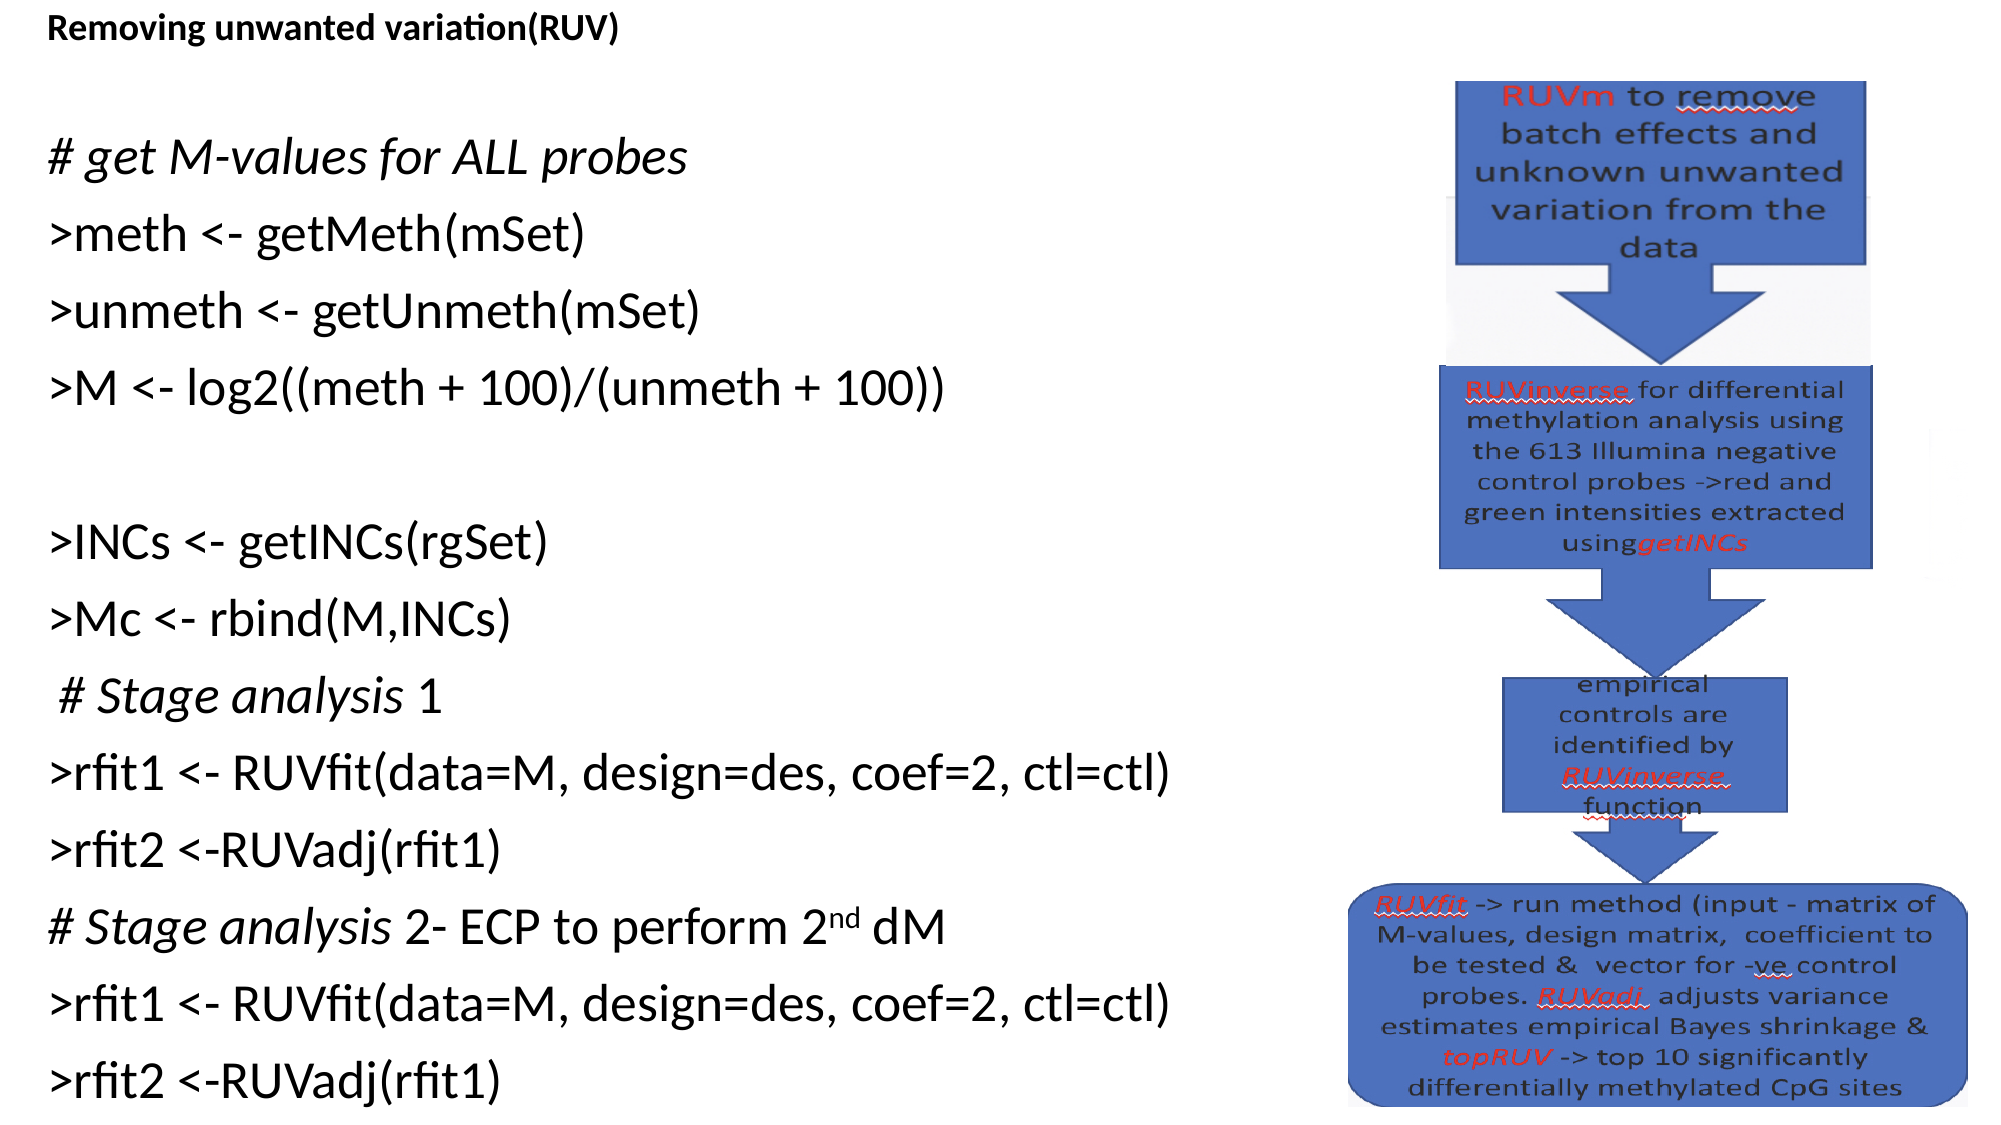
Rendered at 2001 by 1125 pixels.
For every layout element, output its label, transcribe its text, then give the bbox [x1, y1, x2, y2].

picture [1348, 81, 1968, 1107]
list Removing unwanted variation(RUV) # get M-values for ALL probes >meth <- getMeth(mSet) >unmeth <- getUnmeth(mSet) >M <- log2((meth + 100)/(unmeth + 100)) >INCs <- getINCs(rgSet) >Mc <- rbind(M,INCs) # Stage analysis 1 >rfit1 <- RUVfit(data=M, design=des, coef=2, ctl=ctl) >rfit2 <-RUVadj(rfit1) # Stage analysis 2- ECP to perform 2nd dM >rfit1 <- RUVfit(data=M, design=des, coef=2, ctl=ctl) >rfit2 <-RUVadj(rfit1) [32, 0, 2000, 1125]
